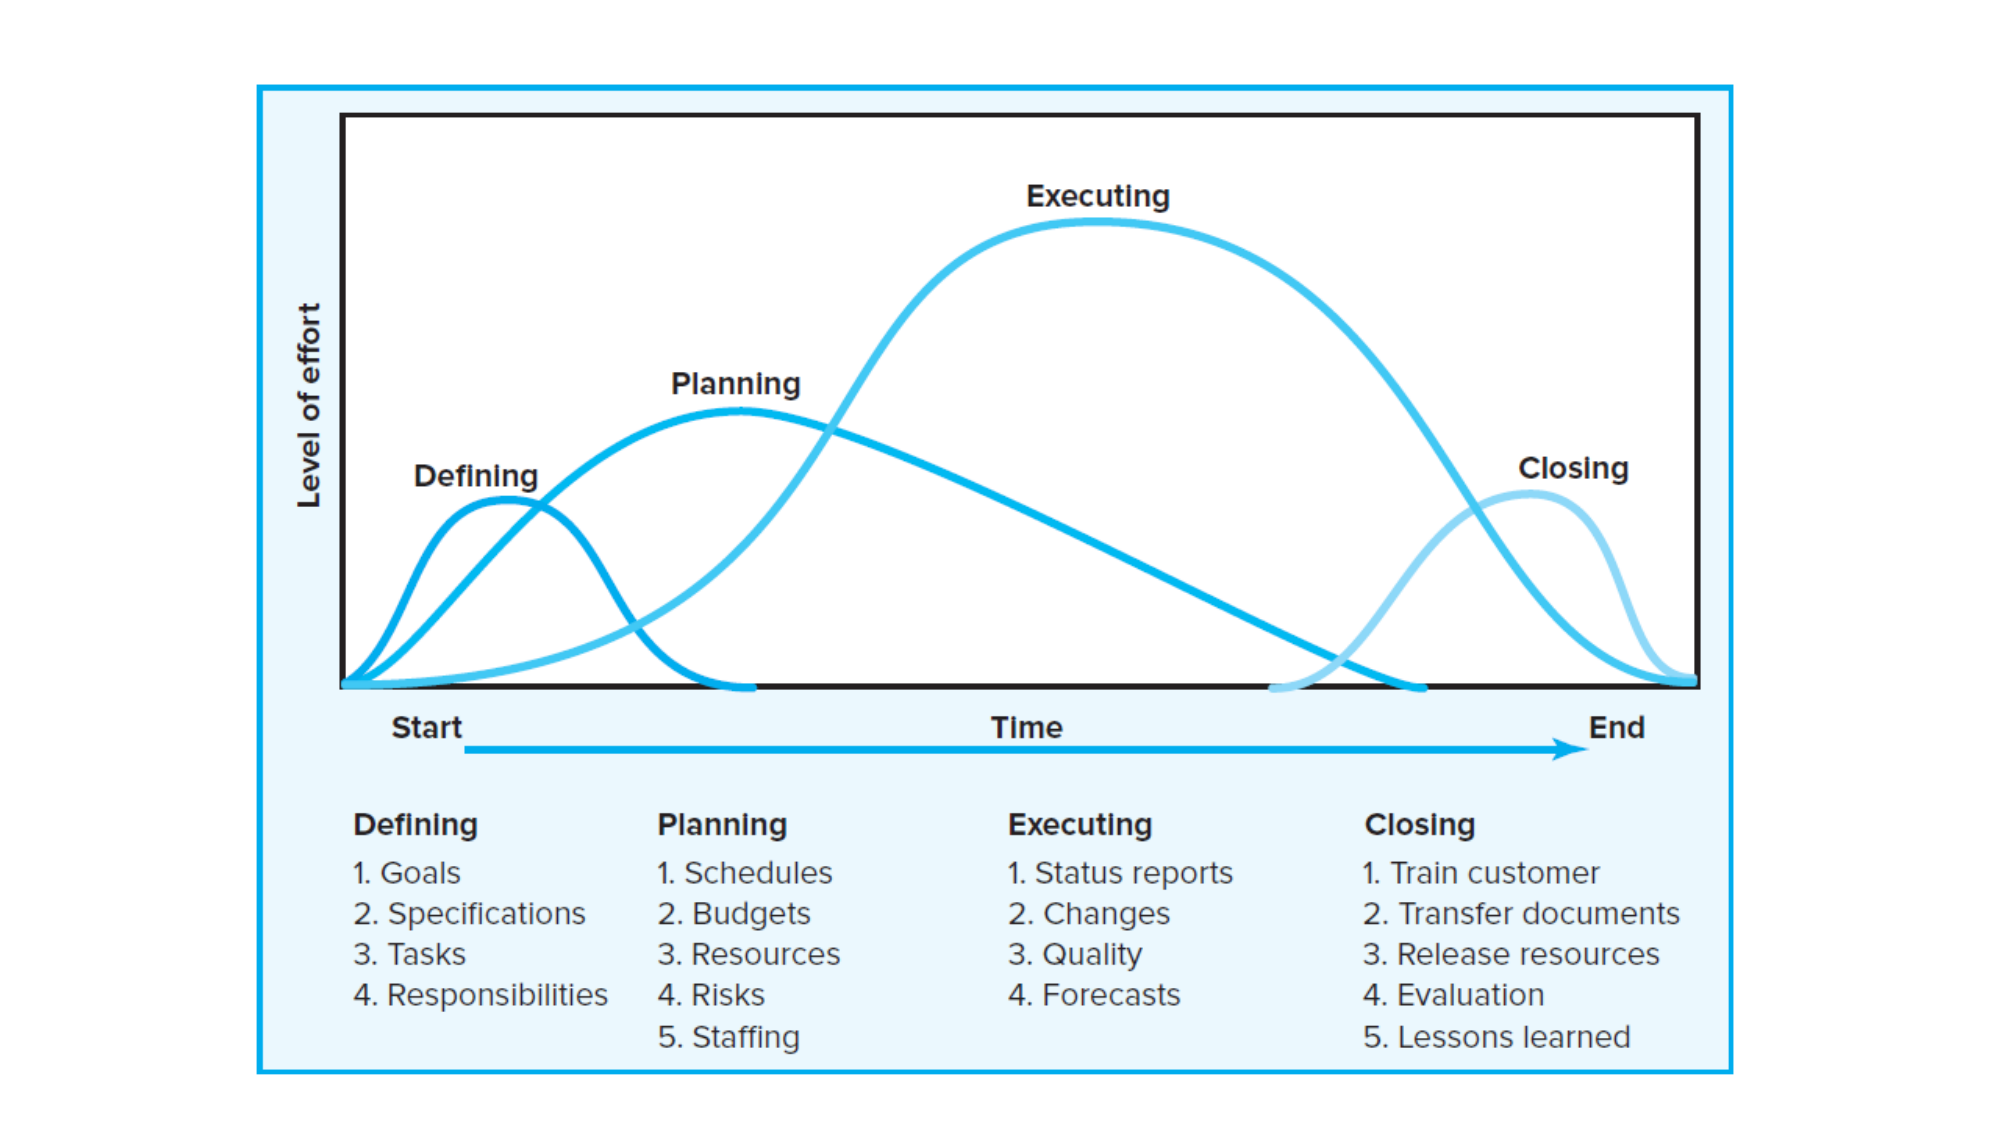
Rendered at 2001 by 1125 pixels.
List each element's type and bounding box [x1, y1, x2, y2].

picture [221, 27, 1779, 1098]
